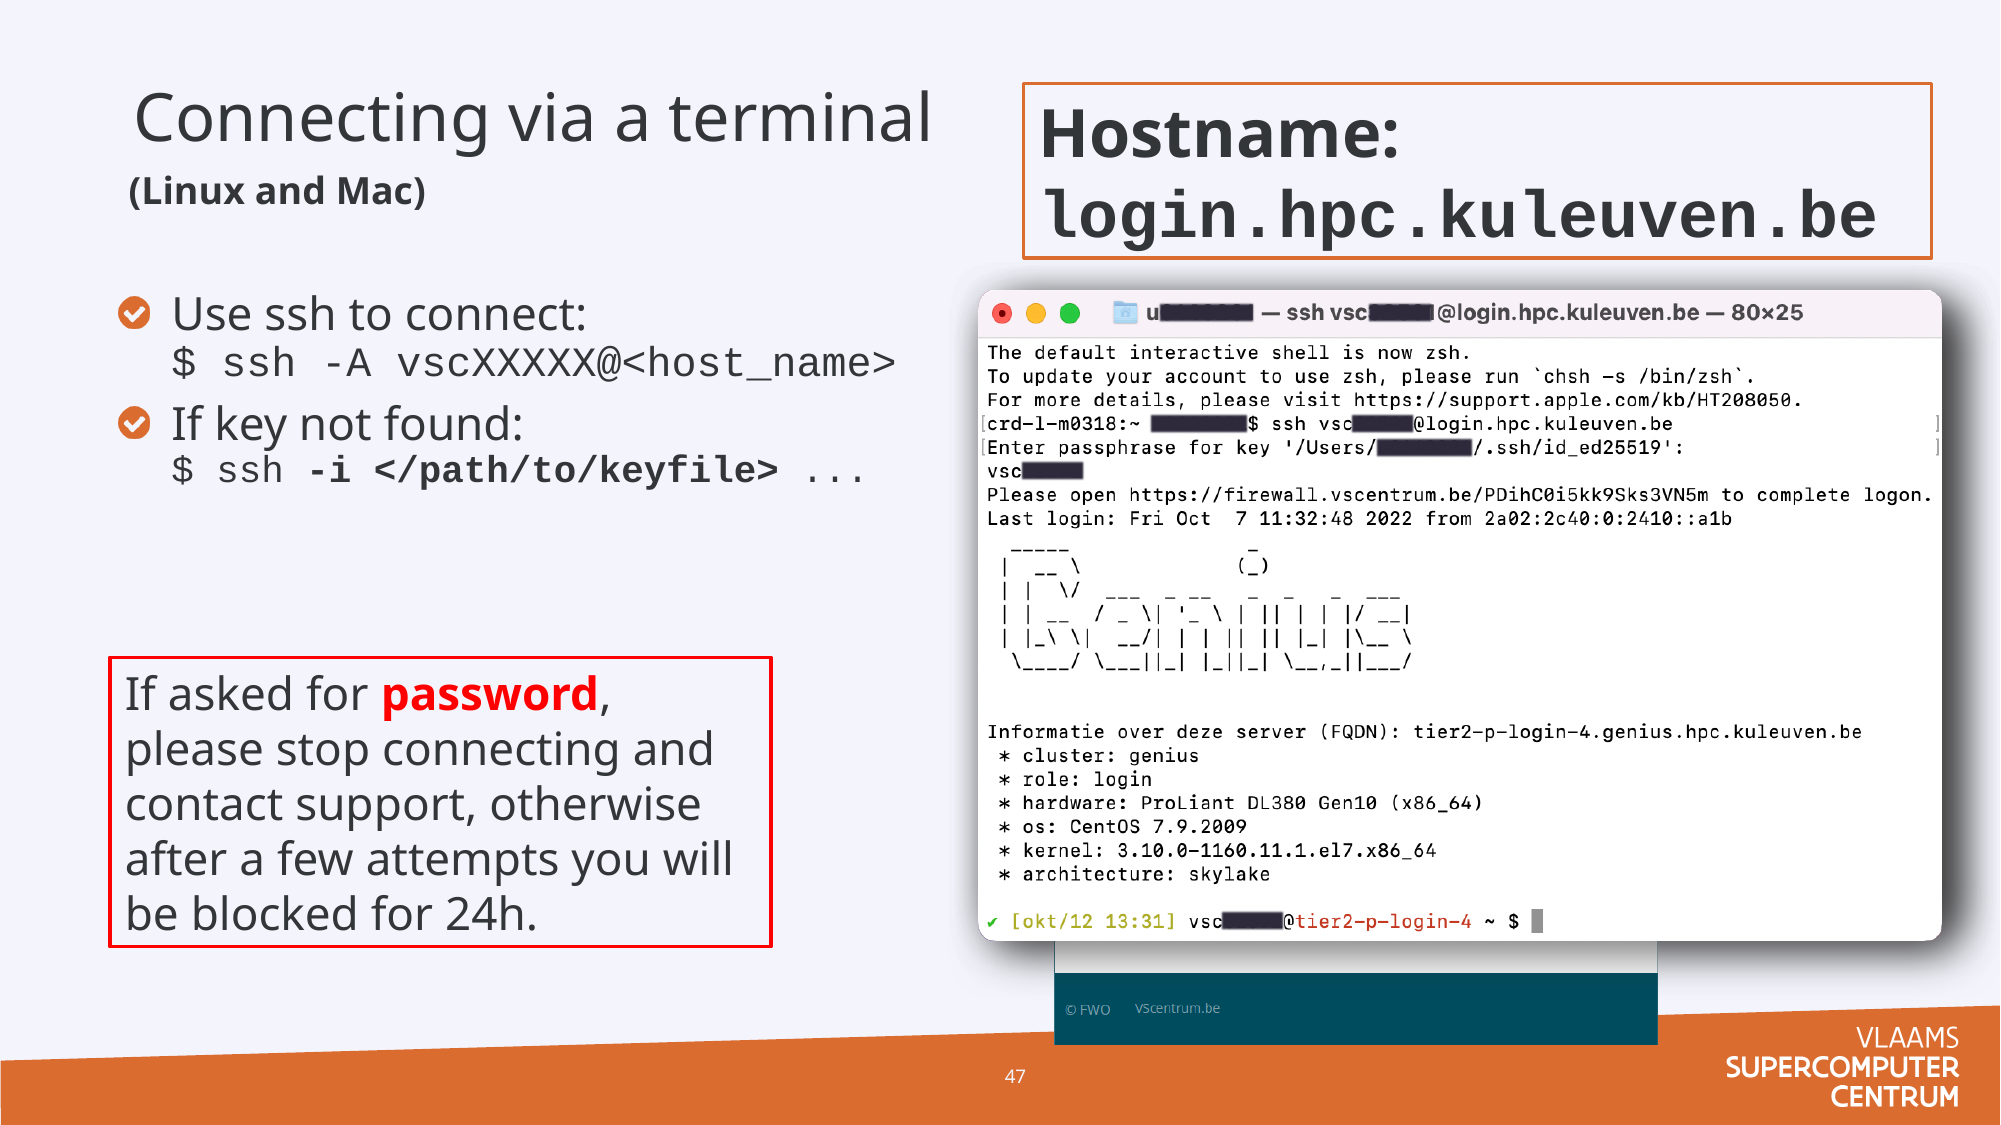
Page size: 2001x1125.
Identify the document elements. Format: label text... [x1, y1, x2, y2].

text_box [978, 290, 1942, 941]
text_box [978, 941, 1942, 1045]
picture [118, 406, 150, 439]
text_box Hostname: login.hpc.kuleuven.be [1023, 185, 1932, 259]
picture [118, 296, 150, 329]
text_box (Linux and Mac) [113, 159, 441, 220]
slide_number 47 [958, 1047, 1042, 1108]
picture [1725, 1021, 1960, 1117]
text_box Connecting via a terminal [118, 54, 1941, 185]
list Use ssh to connect: $ ssh -A vscXXXXX@<host_name> If key not found: $ ssh -i </path/to/keyfile> ... [118, 290, 937, 648]
text_box If asked for password, please stop connecting and contact support, otherwise after a few attempts you will be blocked for 24h. [110, 657, 771, 947]
